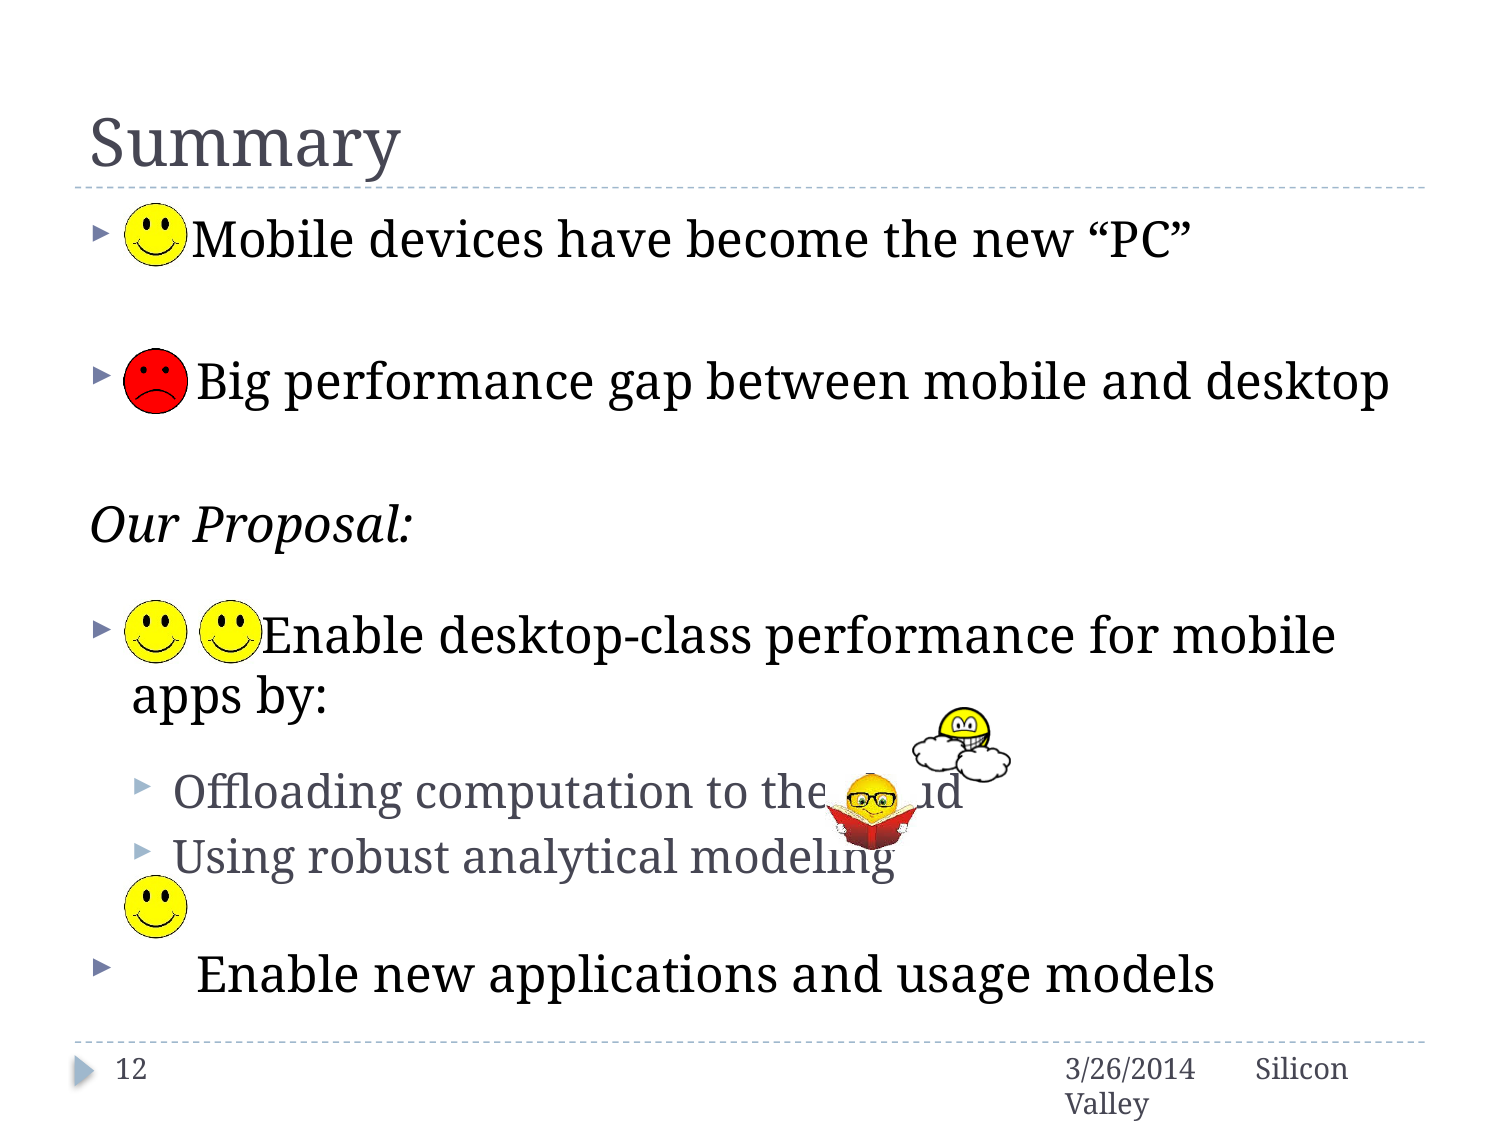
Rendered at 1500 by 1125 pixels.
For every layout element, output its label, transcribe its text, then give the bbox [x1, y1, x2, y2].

picture [824, 707, 1011, 851]
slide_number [1050, 1042, 1426, 1103]
picture [122, 348, 188, 414]
list Mobile devices have become the new “PC” Big performance gap between mobile and desktop Our Proposal: Enable desktop-class performance for mobile apps by: Offloading computation to the cloud Using robust analytical modeling Enable new applications and usage models [75, 200, 1463, 1010]
picture [123, 202, 188, 267]
title Summary [75, 24, 1425, 188]
picture [198, 599, 263, 665]
slide_number 12 [100, 1042, 426, 1103]
picture [123, 874, 188, 940]
picture [123, 599, 188, 665]
